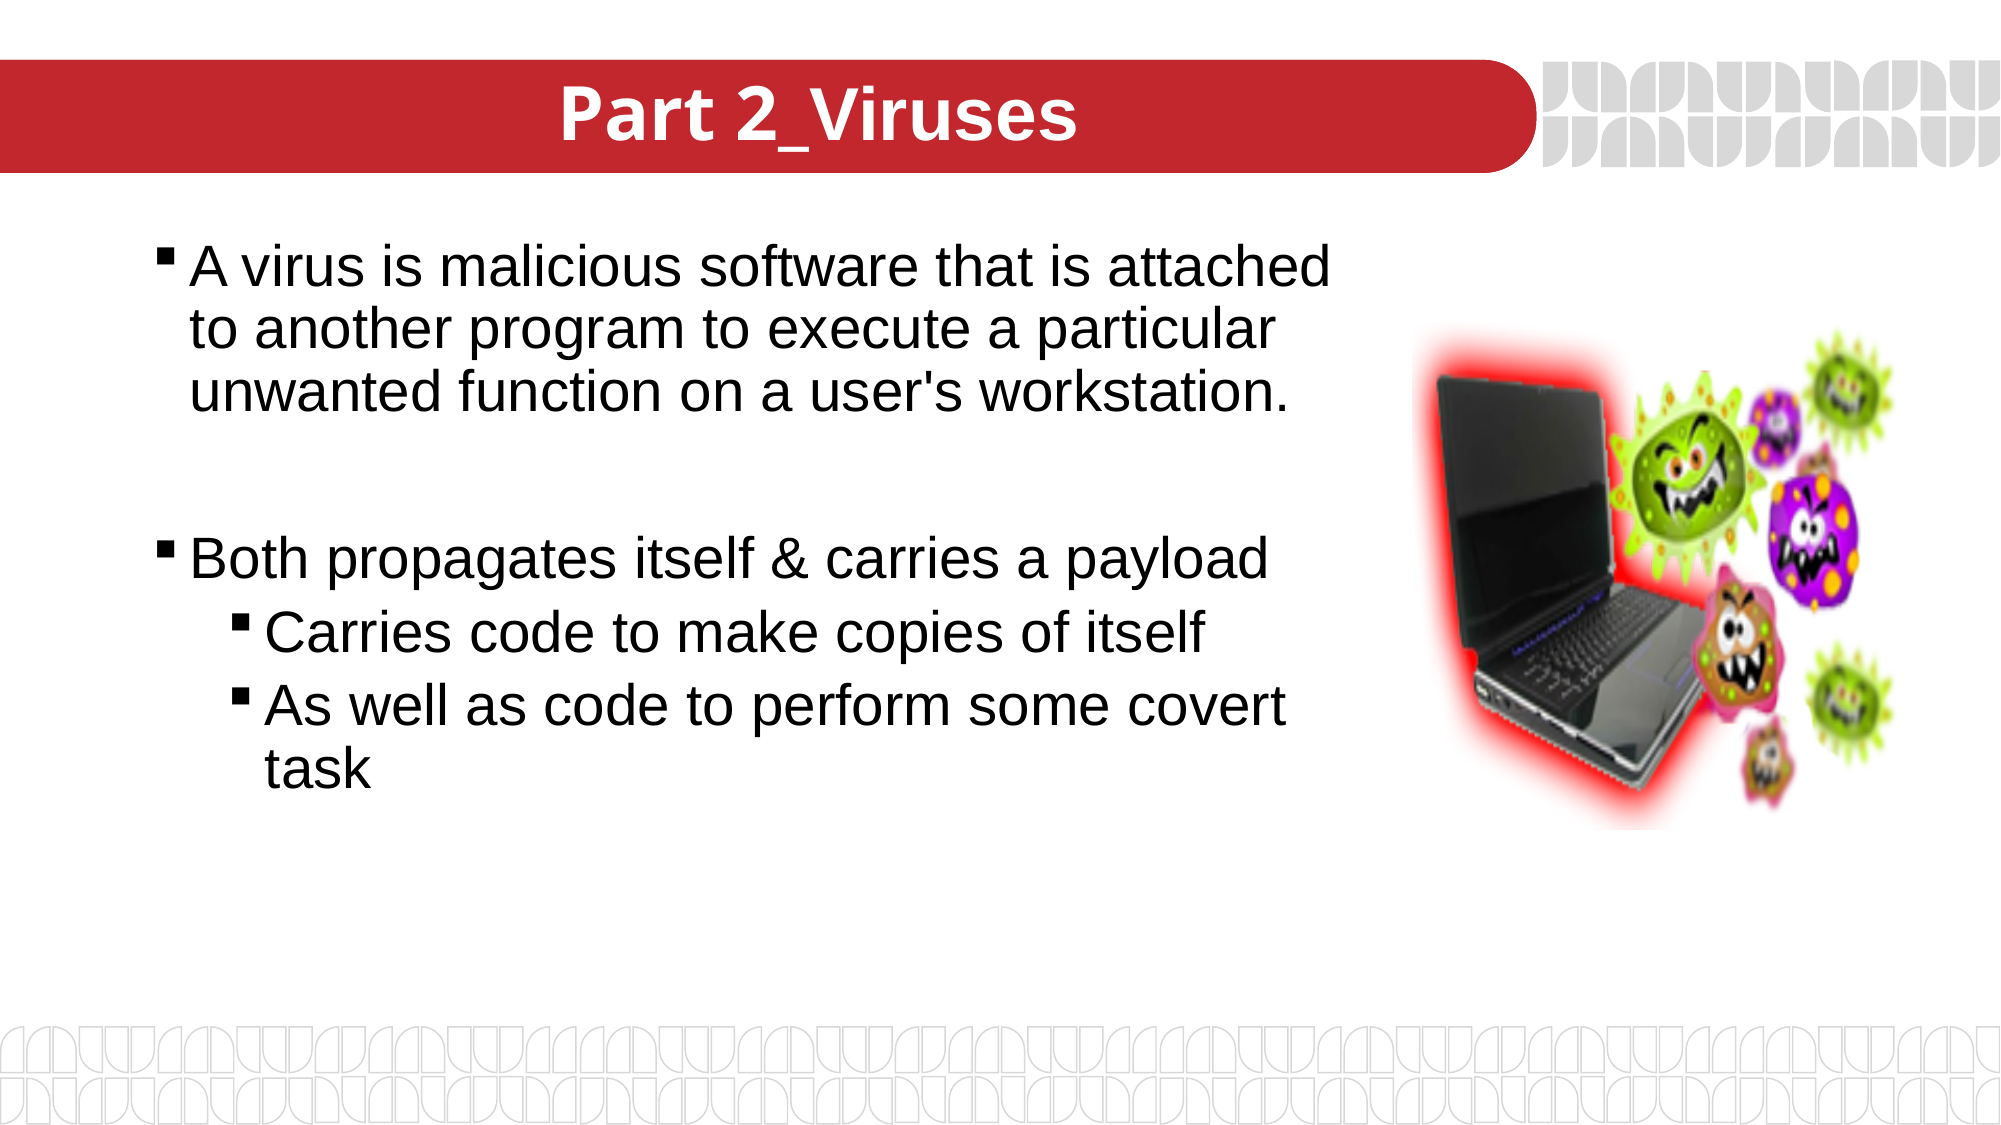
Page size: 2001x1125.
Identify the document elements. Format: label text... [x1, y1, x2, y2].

list A virus is malicious software that is attached to another program to execute a particular unwanted function on a user's workstation. Both propagates itself & carries a payload Carries code to make copies of itself As well as code to perform some covert task [137, 228, 1413, 1014]
title Part 2_Viruses [130, 59, 1507, 173]
picture [1412, 311, 1913, 830]
